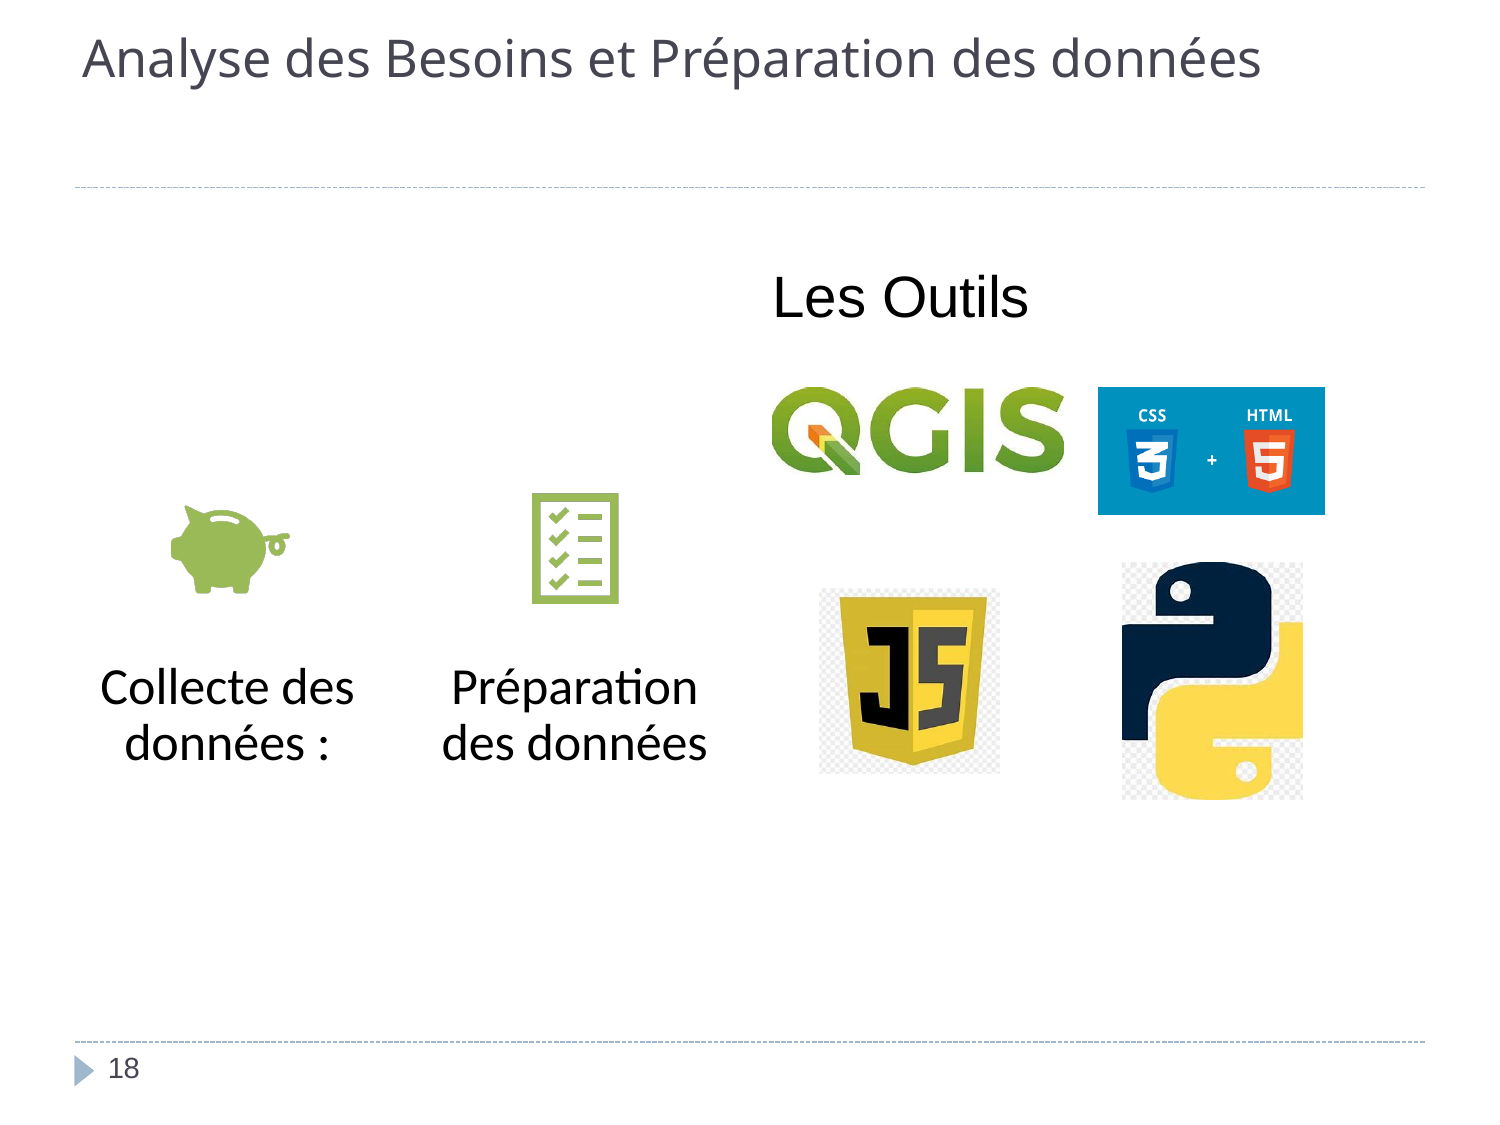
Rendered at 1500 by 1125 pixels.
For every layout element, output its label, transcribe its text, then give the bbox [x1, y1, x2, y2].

picture [1244, 430, 1294, 492]
picture [772, 387, 1065, 476]
picture [1248, 410, 1256, 420]
picture [1260, 410, 1267, 420]
picture [1140, 412, 1146, 421]
picture [1270, 410, 1274, 420]
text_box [74, 258, 728, 1002]
picture [819, 588, 1000, 774]
title Analyse des Besoins et Préparation des données [80, 33, 1401, 181]
picture [1121, 562, 1303, 801]
text_box Les Outils [772, 258, 1425, 1002]
slide_number 18 [101, 1054, 149, 1125]
picture [1128, 430, 1177, 491]
picture [1277, 410, 1281, 420]
